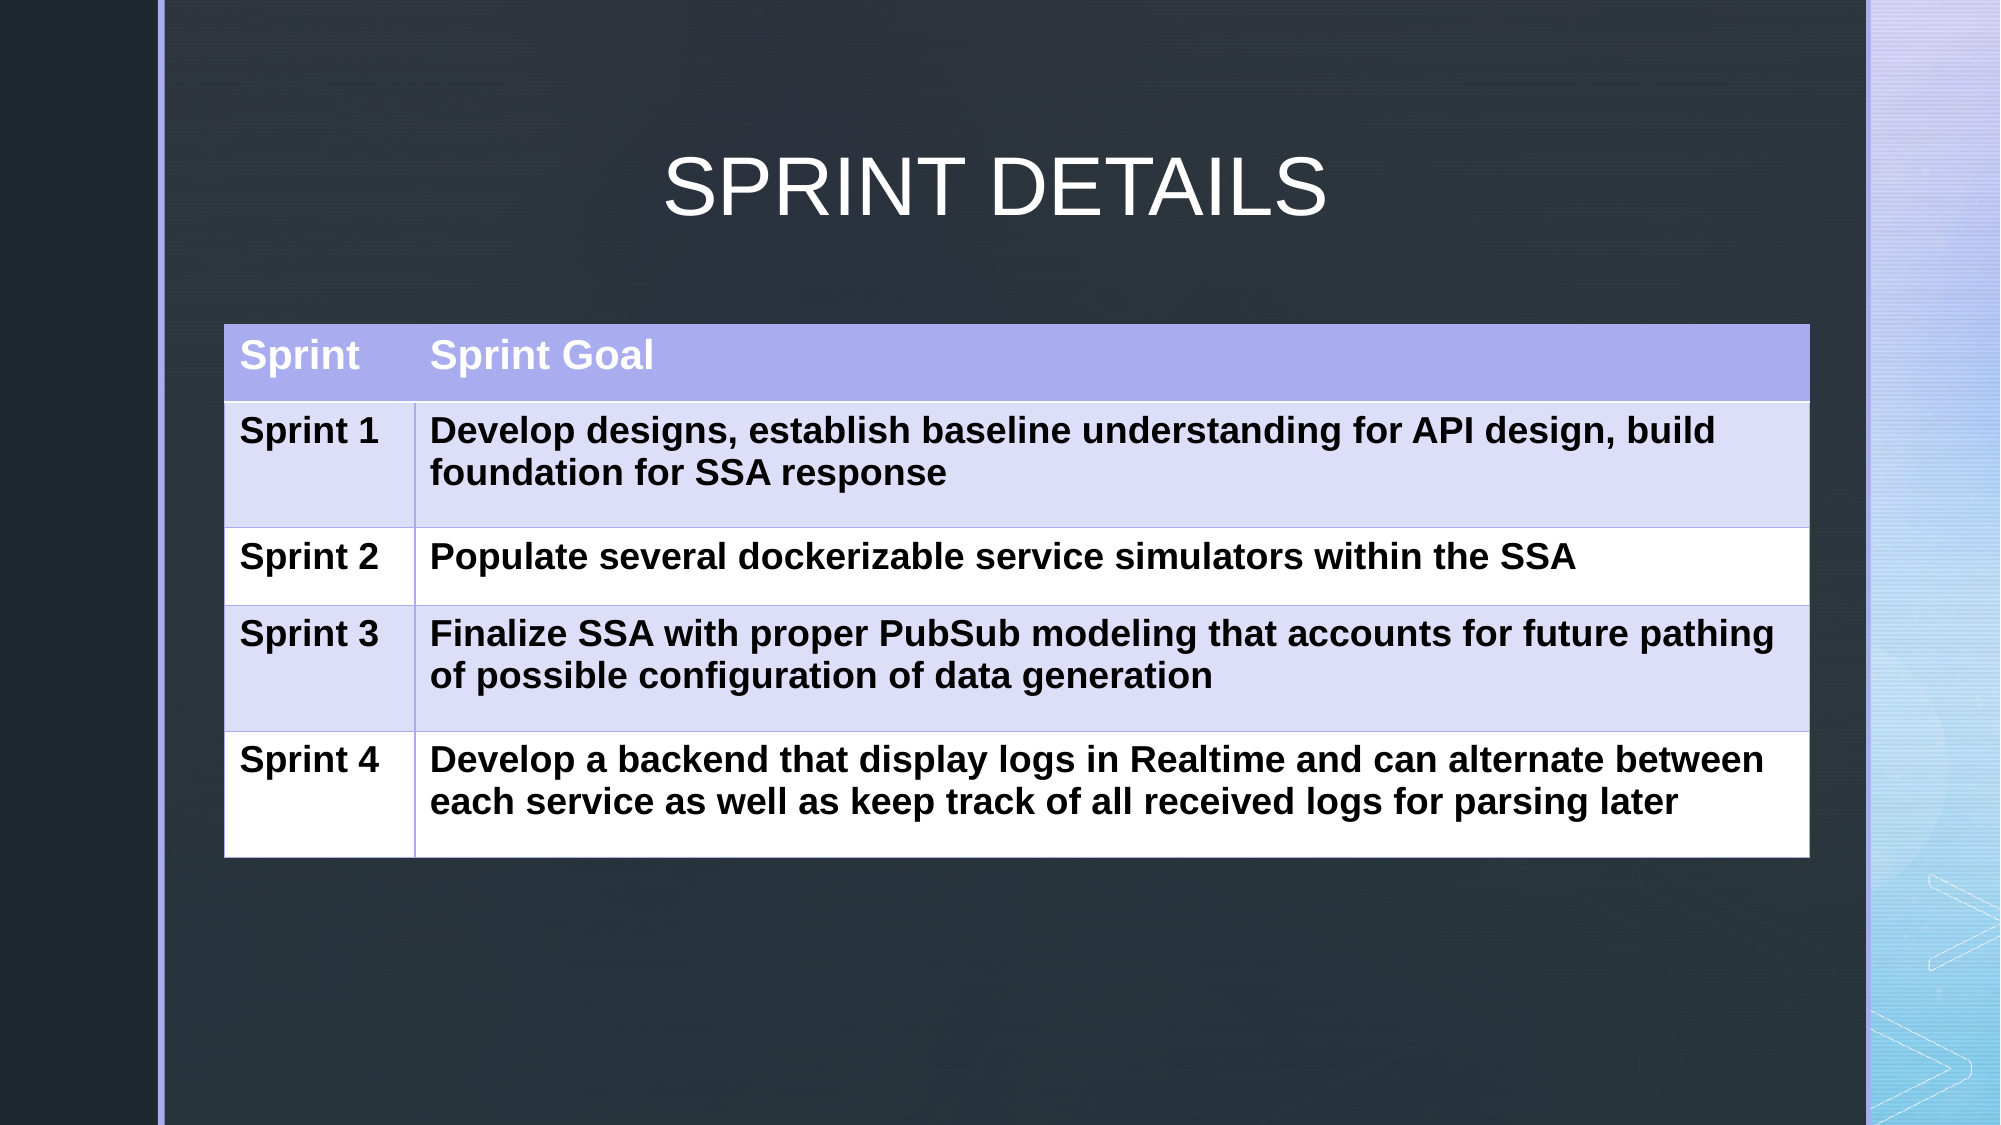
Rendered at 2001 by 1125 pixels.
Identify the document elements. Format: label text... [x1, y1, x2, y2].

table_header Sprint [225, 325, 414, 401]
table_cell Develop a backend that display logs in Realtime and can alternate between each service as well as keep track of all received logs for parsing later [416, 732, 1809, 857]
table_cell Sprint 2 [225, 528, 414, 605]
table_cell Sprint 1 [225, 403, 414, 527]
text_box SPRINT DETAILS [647, 124, 1352, 240]
table_cell Finalize SSA with proper PubSub modeling that accounts for future pathing of possible configuration of data generation [416, 606, 1809, 731]
table_cell Sprint 3 [225, 606, 414, 731]
picture [1871, 0, 2001, 1125]
table_header Sprint Goal [416, 325, 1809, 401]
table_cell Develop designs, establish baseline understanding for API design, build foundation for SSA response [416, 403, 1809, 527]
table_cell Sprint 4 [225, 732, 414, 857]
table_cell Populate several dockerizable service simulators within the SSA [416, 528, 1809, 605]
